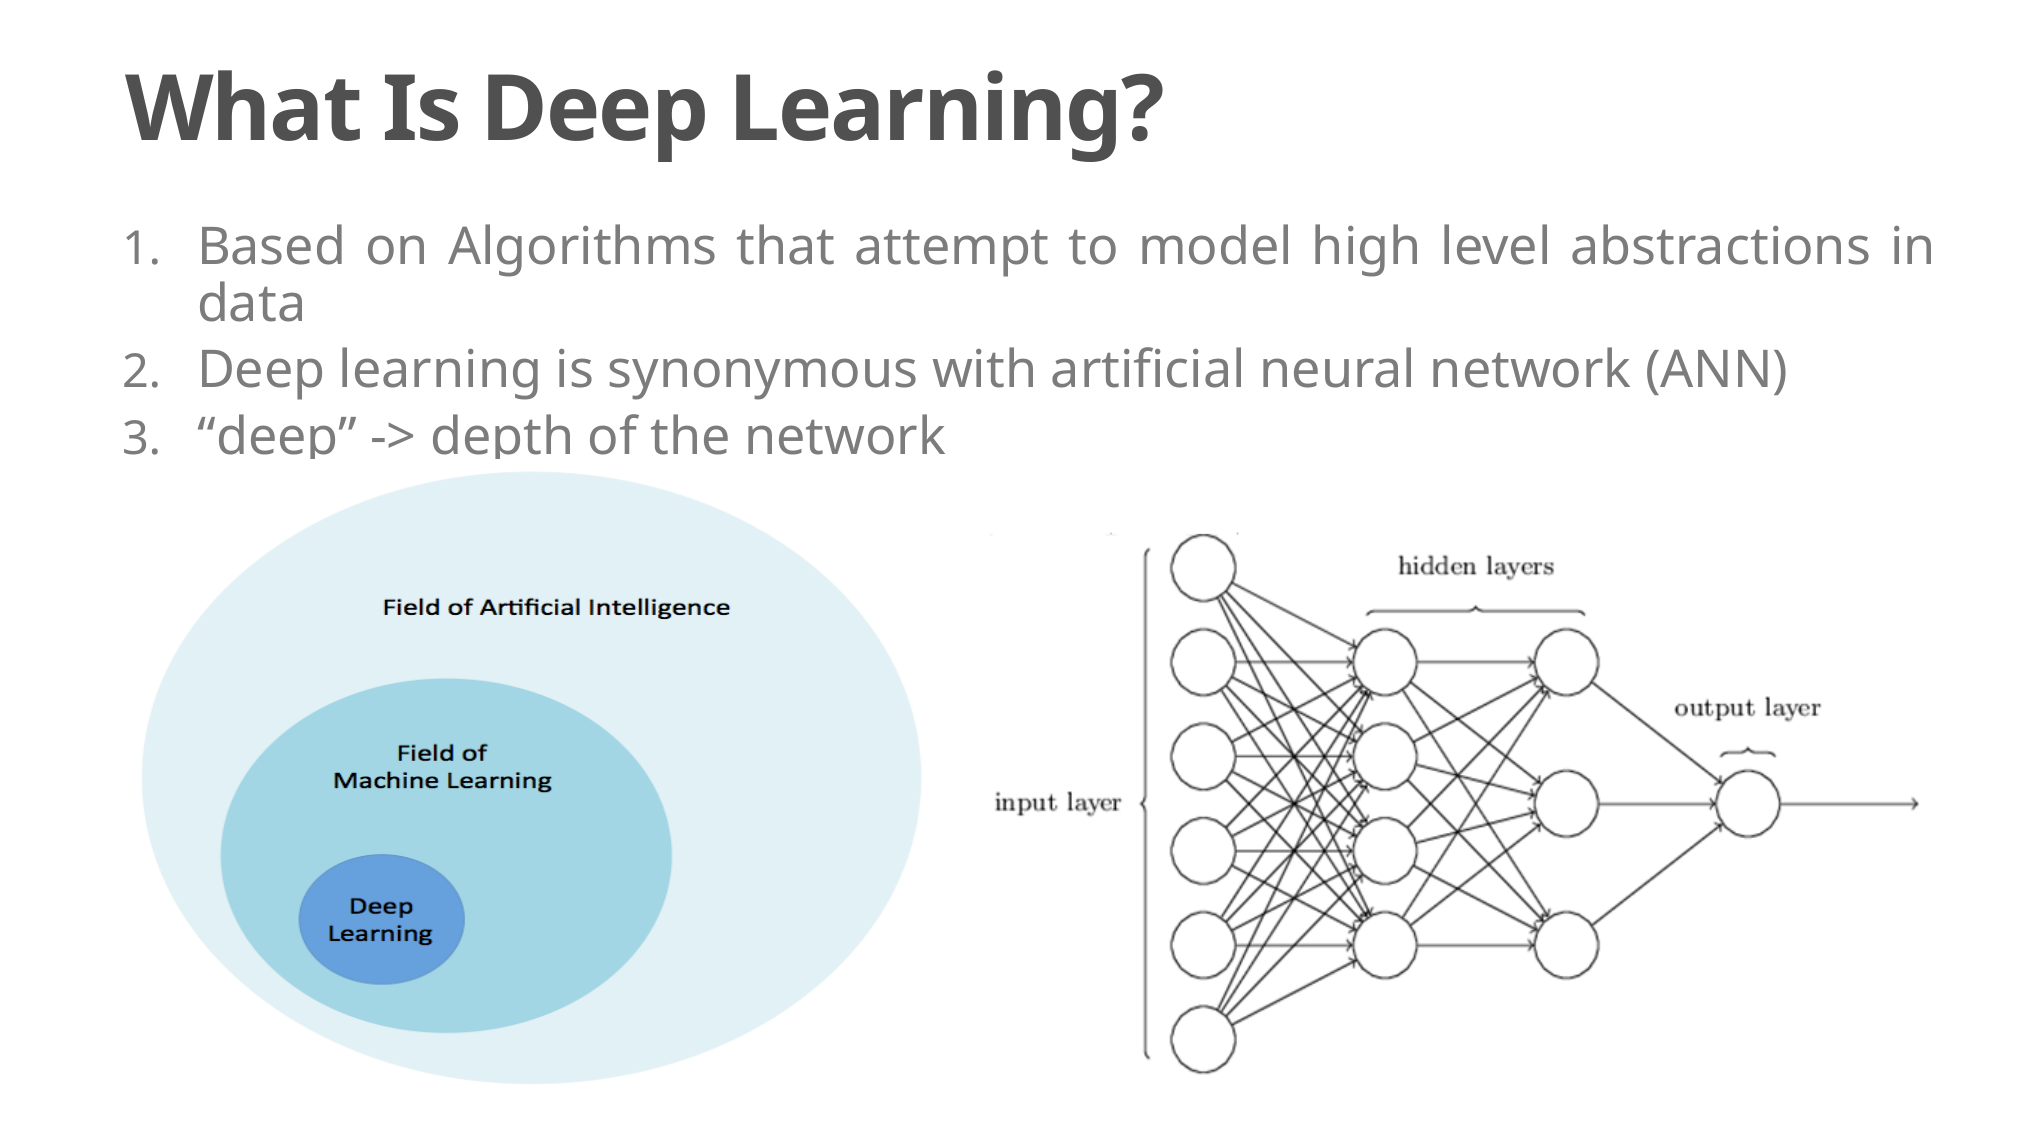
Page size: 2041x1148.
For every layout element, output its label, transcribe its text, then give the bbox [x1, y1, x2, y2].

text_box What Is Deep Learning? [110, 53, 2041, 205]
picture [126, 459, 935, 1094]
picture [987, 514, 1930, 1094]
text_box [63, 25, 2014, 176]
text_box Based on Algorithms that attempt to model high level abstractions in data Deep learning is synonymous with artificial neural network (ANN) “deep” -> depth of the network [51, 212, 1953, 1053]
